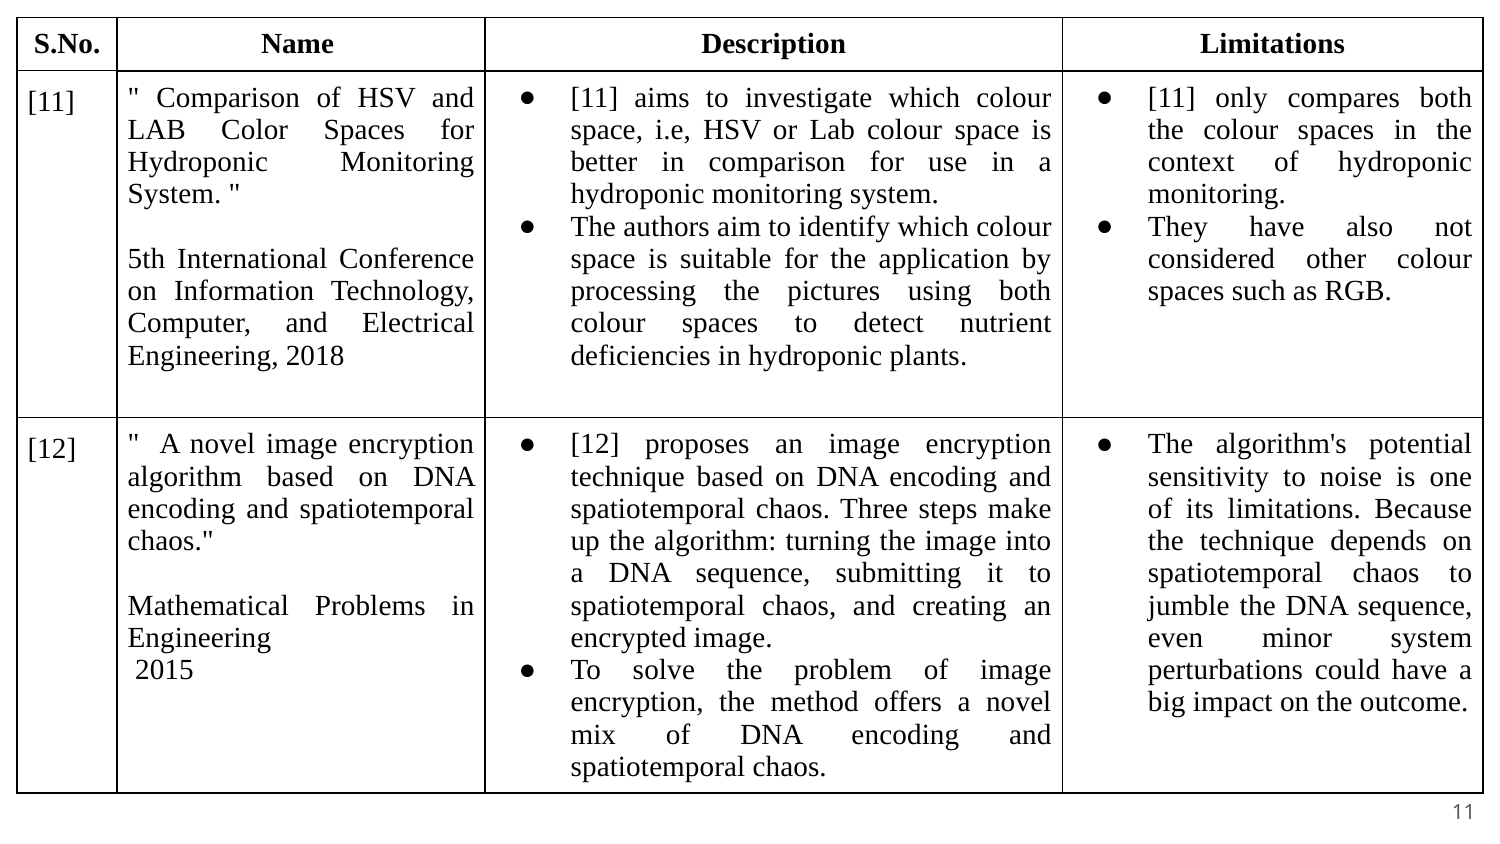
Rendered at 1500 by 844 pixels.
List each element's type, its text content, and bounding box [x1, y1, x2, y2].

table_cell " Comparison of HSV and LAB Color Spaces for Hydroponic Monitoring System. " 5th International Conference on Information Technology, Computer, and Electrical Engineering, 2018 [118, 72, 484, 417]
table_cell [11] [18, 71, 116, 417]
table_cell [11] aims to investigate which colour space, i.e, HSV or Lab colour space is better in comparison for use in a hydroponic monitoring system. The authors aim to identify which colour space is suitable for the application by processing the pictures using both colour spaces to detect nutrient deficiencies in hydroponic plants. [486, 72, 1062, 417]
table_header Description [486, 18, 1062, 70]
table_cell [12] proposes an image encryption technique based on DNA encoding and spatiotemporal chaos. Three steps make up the algorithm: turning the image into a DNA sequence, submitting it to spatiotemporal chaos, and creating an encrypted image. To solve the problem of image encryption, the method offers a novel mix of DNA encoding and spatiotemporal chaos. [486, 418, 1062, 792]
table_cell The algorithm's potential sensitivity to noise is one of its limitations. Because the technique depends on spatiotemporal chaos to jumble the DNA sequence, even minor system perturbations could have a big impact on the outcome. [1063, 418, 1482, 792]
table_header S.No. [18, 18, 116, 70]
table_cell [11] only compares both the colour spaces in the context of hydroponic monitoring. They have also not considered other colour spaces such as RGB. [1063, 72, 1482, 417]
slide_number ‹#› [1400, 779, 1491, 844]
table_header Limitations [1063, 18, 1482, 70]
table_cell [12] [18, 418, 116, 792]
table_header Name [118, 18, 484, 70]
table_cell " A novel image encryption algorithm based on DNA encoding and spatiotemporal chaos." Mathematical Problems in Engineering 2015 [118, 418, 484, 792]
